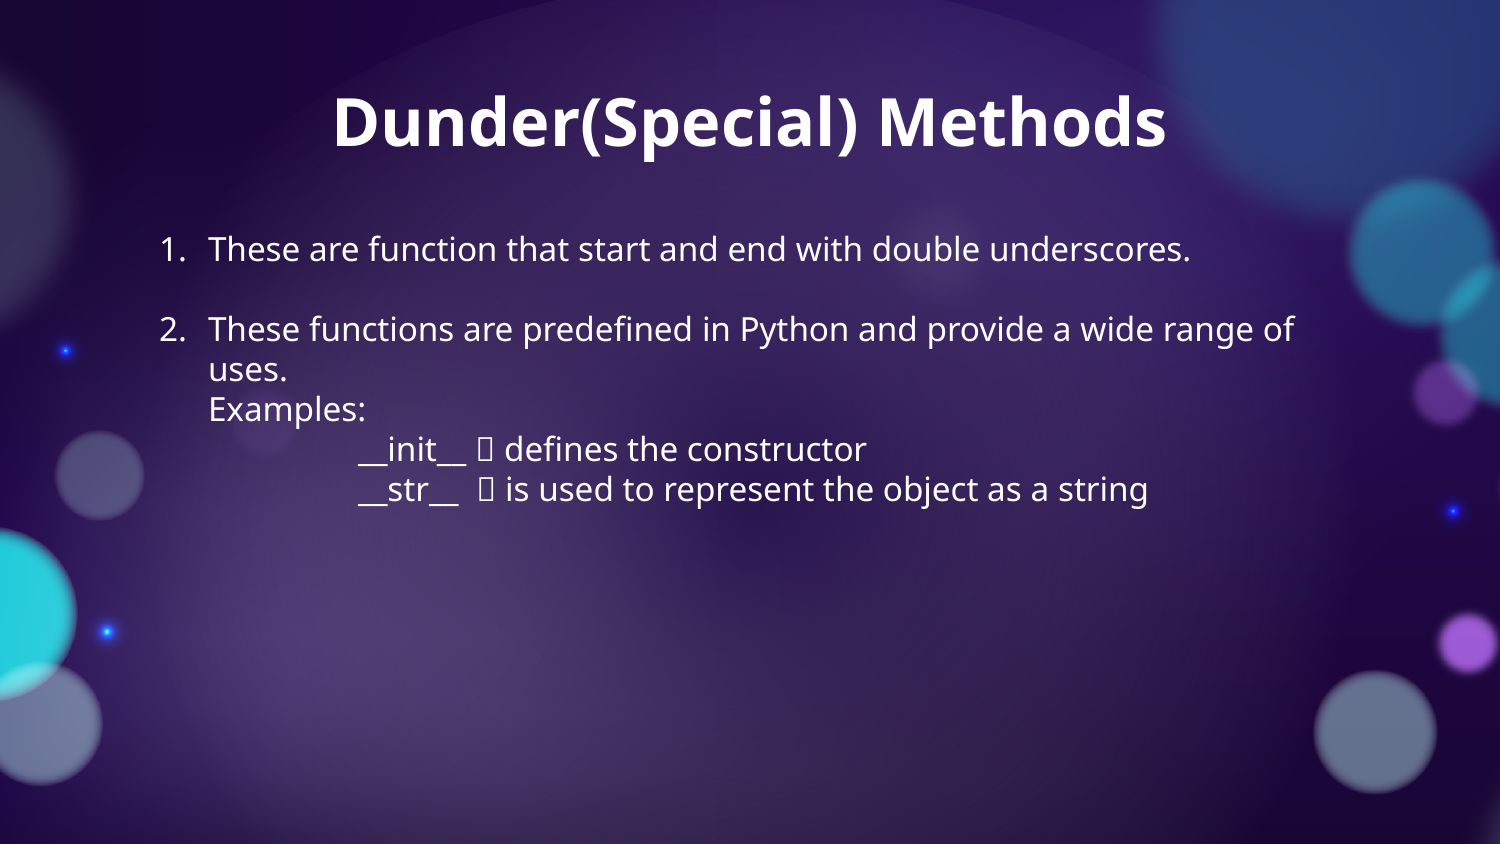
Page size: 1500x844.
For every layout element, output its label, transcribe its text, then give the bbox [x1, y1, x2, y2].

picture [0, 0, 1500, 844]
title Dunder(Special) Methods [294, 64, 1206, 160]
list These are function that start and end with double underscores. These functions are predefined in Python and provide a wide range of uses. Examples: __init__  defines the constructor __str__  is used to represent the object as a string [118, 213, 1382, 743]
